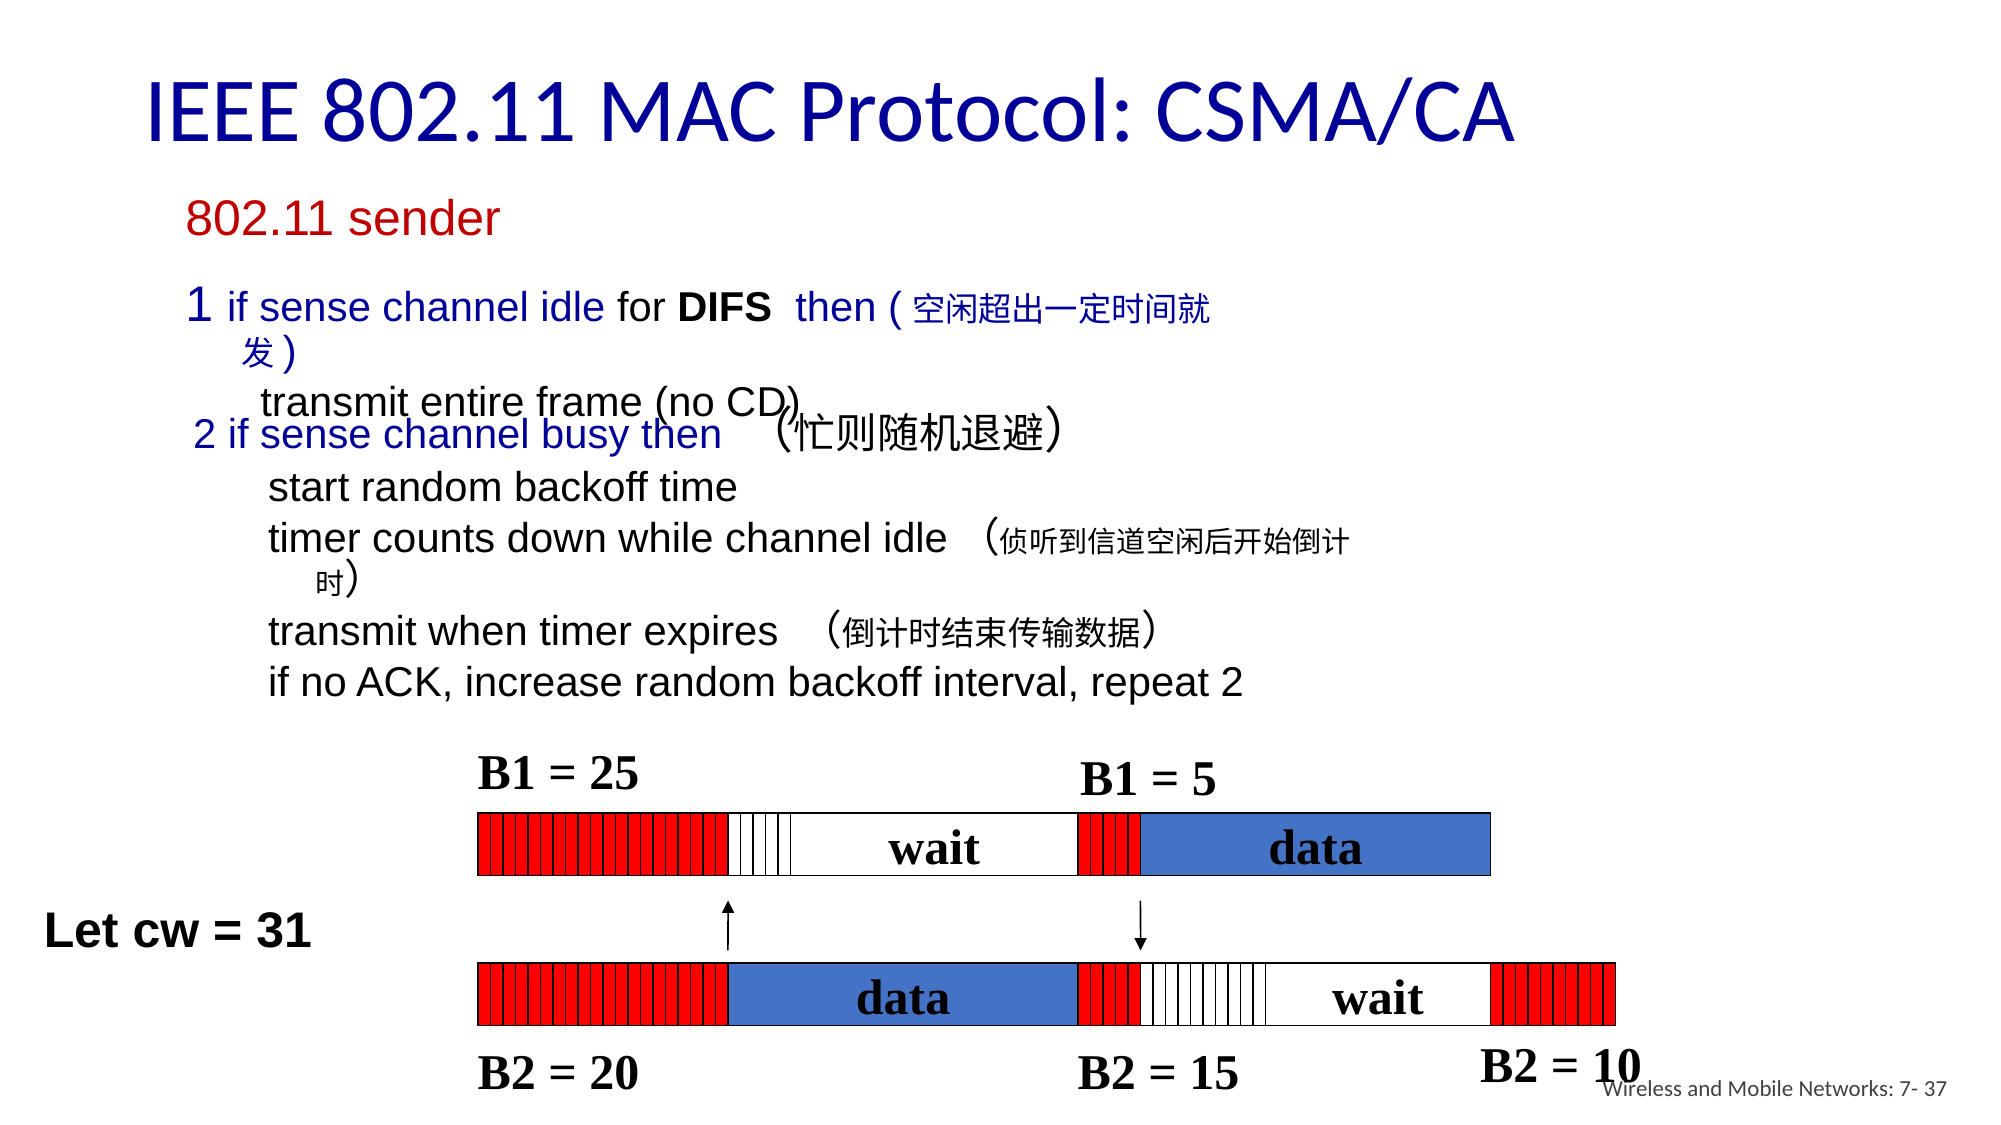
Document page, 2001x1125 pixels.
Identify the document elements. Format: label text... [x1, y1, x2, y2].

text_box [1140, 812, 1491, 1026]
text_box 802.11 sender 1 if sense channel idle for DIFS then (空闲超出一定时间就发) transmit entire frame (no CD) [170, 187, 1268, 400]
title IEEE 802.11 MAC Protocol: CSMA/CA [129, 38, 1855, 186]
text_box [1062, 737, 1266, 1108]
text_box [462, 732, 791, 1108]
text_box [1465, 962, 1658, 1101]
text_box 2 if sense channel busy then （忙则随机退避） start random backoff time timer counts down while channel idle（侦听到信道空闲后开始倒计时） transmit when timer expires （倒计时结束传输数据） if no ACK, increase random backoff interval, repeat 2 [178, 400, 1391, 680]
text_box Let cw = 31 [21, 890, 335, 966]
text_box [791, 812, 1062, 1026]
slide_number Wireless and Mobile Networks: 7- 37 [1512, 1056, 1963, 1117]
